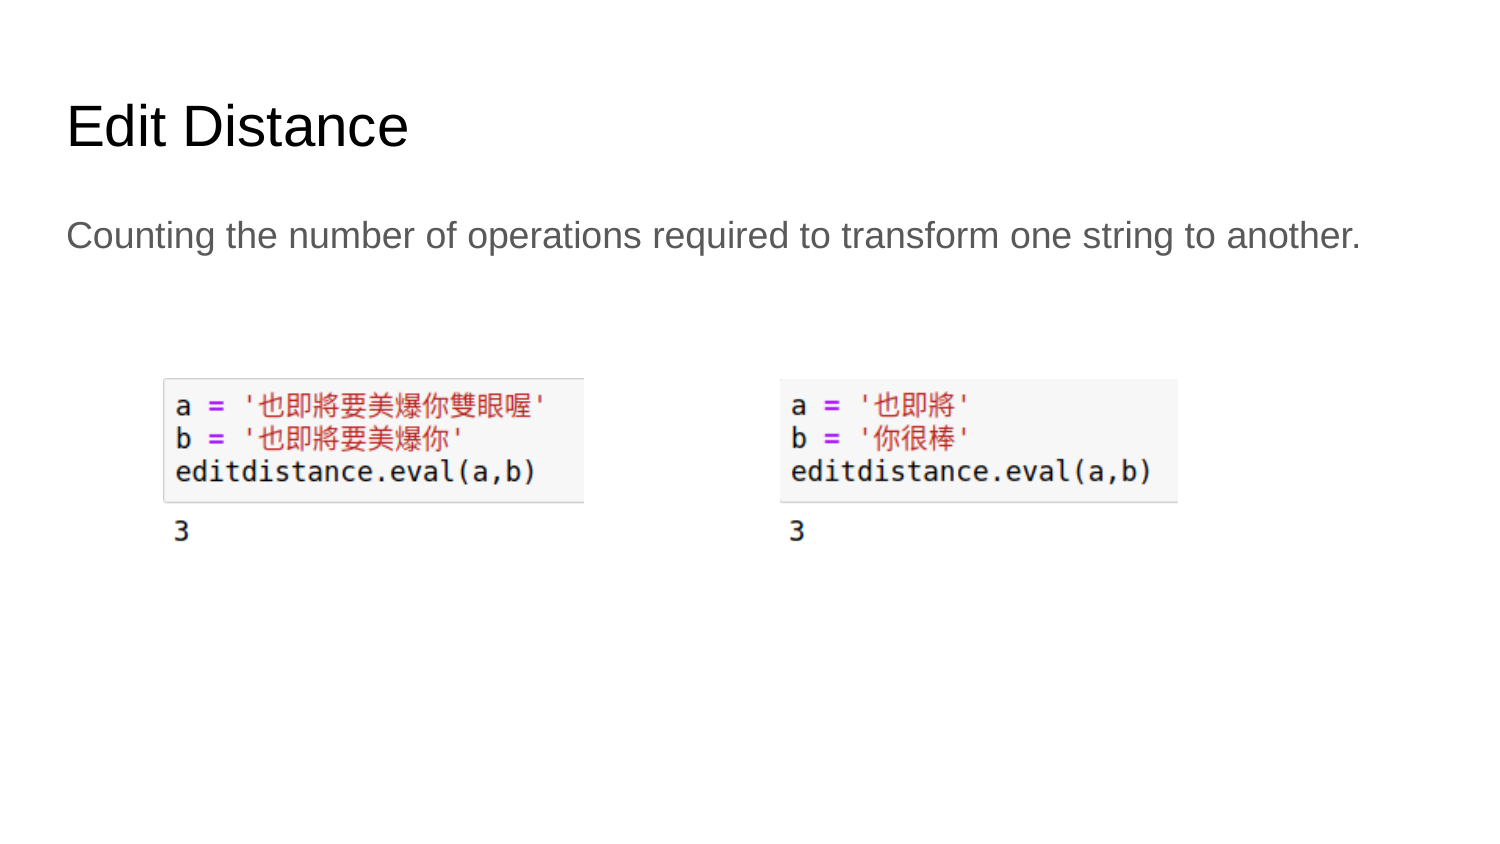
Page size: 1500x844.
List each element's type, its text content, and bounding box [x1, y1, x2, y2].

title Edit Distance [51, 72, 1449, 167]
picture [162, 378, 584, 561]
list Counting the number of operations required to transform one string to another. [51, 189, 1449, 750]
picture [779, 379, 1178, 560]
